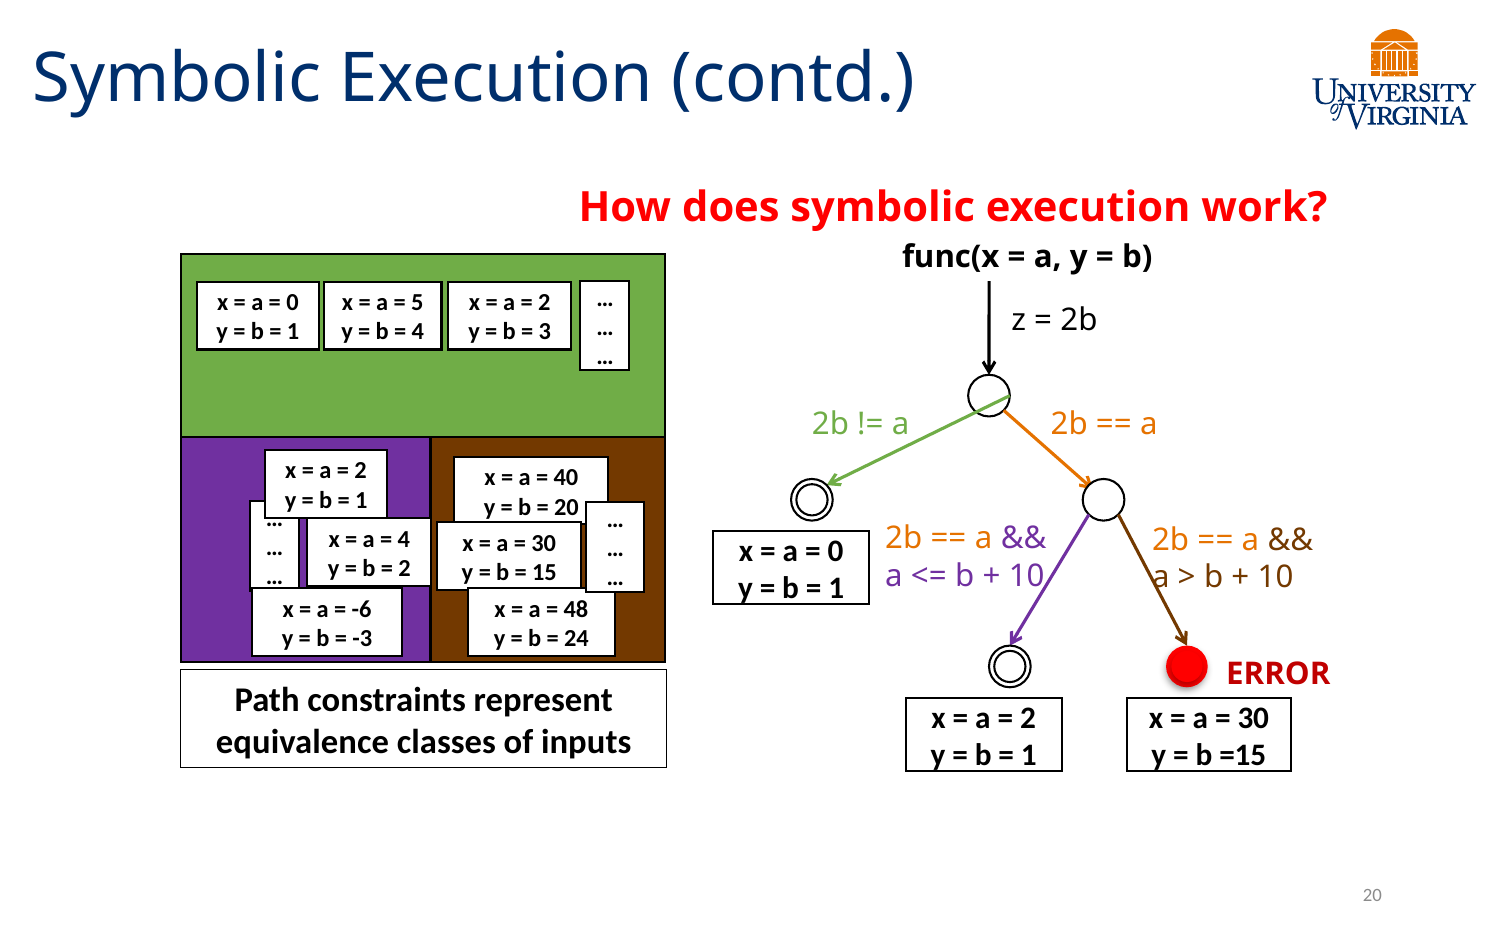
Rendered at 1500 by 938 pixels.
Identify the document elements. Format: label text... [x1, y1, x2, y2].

text_box func(x = a, y = b) [887, 237, 1168, 282]
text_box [791, 478, 833, 521]
text_box How does symbolic execution work? [563, 172, 1343, 237]
text_box [180, 438, 430, 663]
text_box 2b == a [1035, 395, 1193, 448]
text_box x = a = 4 y = b = 2 [306, 517, 430, 587]
title Symbolic Execution (contd.) [17, 14, 1297, 145]
text_box x = a = -6 y = b = -3 [251, 587, 403, 657]
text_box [1008, 405, 1088, 495]
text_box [983, 540, 1115, 620]
text_box x = a = 5 y = b = 4 [323, 281, 443, 351]
text_box ……… [585, 501, 645, 593]
text_box ……… [249, 500, 300, 592]
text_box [1166, 645, 1208, 688]
text_box [977, 398, 1011, 418]
text_box 2b == a && a > b + 10 [1137, 511, 1337, 602]
text_box x = a = 30 y = b = 15 [436, 521, 582, 591]
text_box x = a = 2 y = b = 3 [447, 281, 572, 351]
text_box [988, 645, 1031, 688]
text_box x = a = 40 y = b = 20 [453, 456, 609, 525]
slide_number 20 [1059, 868, 1397, 919]
text_box 2b == a && a <= b + 10 [870, 510, 1070, 600]
text_box ERROR [1211, 645, 1346, 698]
text_box z = 2b [996, 291, 1113, 344]
text_box x = a = 2 y = b = 1 [905, 697, 1063, 772]
text_box x = a = 0 y = b = 1 [196, 281, 320, 351]
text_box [863, 373, 938, 522]
text_box x = a = 30 y = b =15 [1126, 697, 1292, 772]
text_box [430, 436, 666, 663]
text_box 2b != a [797, 395, 863, 448]
text_box x = a = 0 y = b = 1 [712, 530, 870, 605]
text_box [967, 373, 1011, 411]
text_box x = a = 48 y = b = 24 [467, 587, 616, 657]
text_box x = a = 2 y = b = 1 [264, 449, 388, 519]
text_box ……… [579, 280, 630, 371]
text_box Path constraints represent equivalence classes of inputs [180, 669, 667, 768]
text_box [1081, 477, 1126, 522]
text_box [180, 253, 666, 438]
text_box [1086, 545, 1219, 615]
